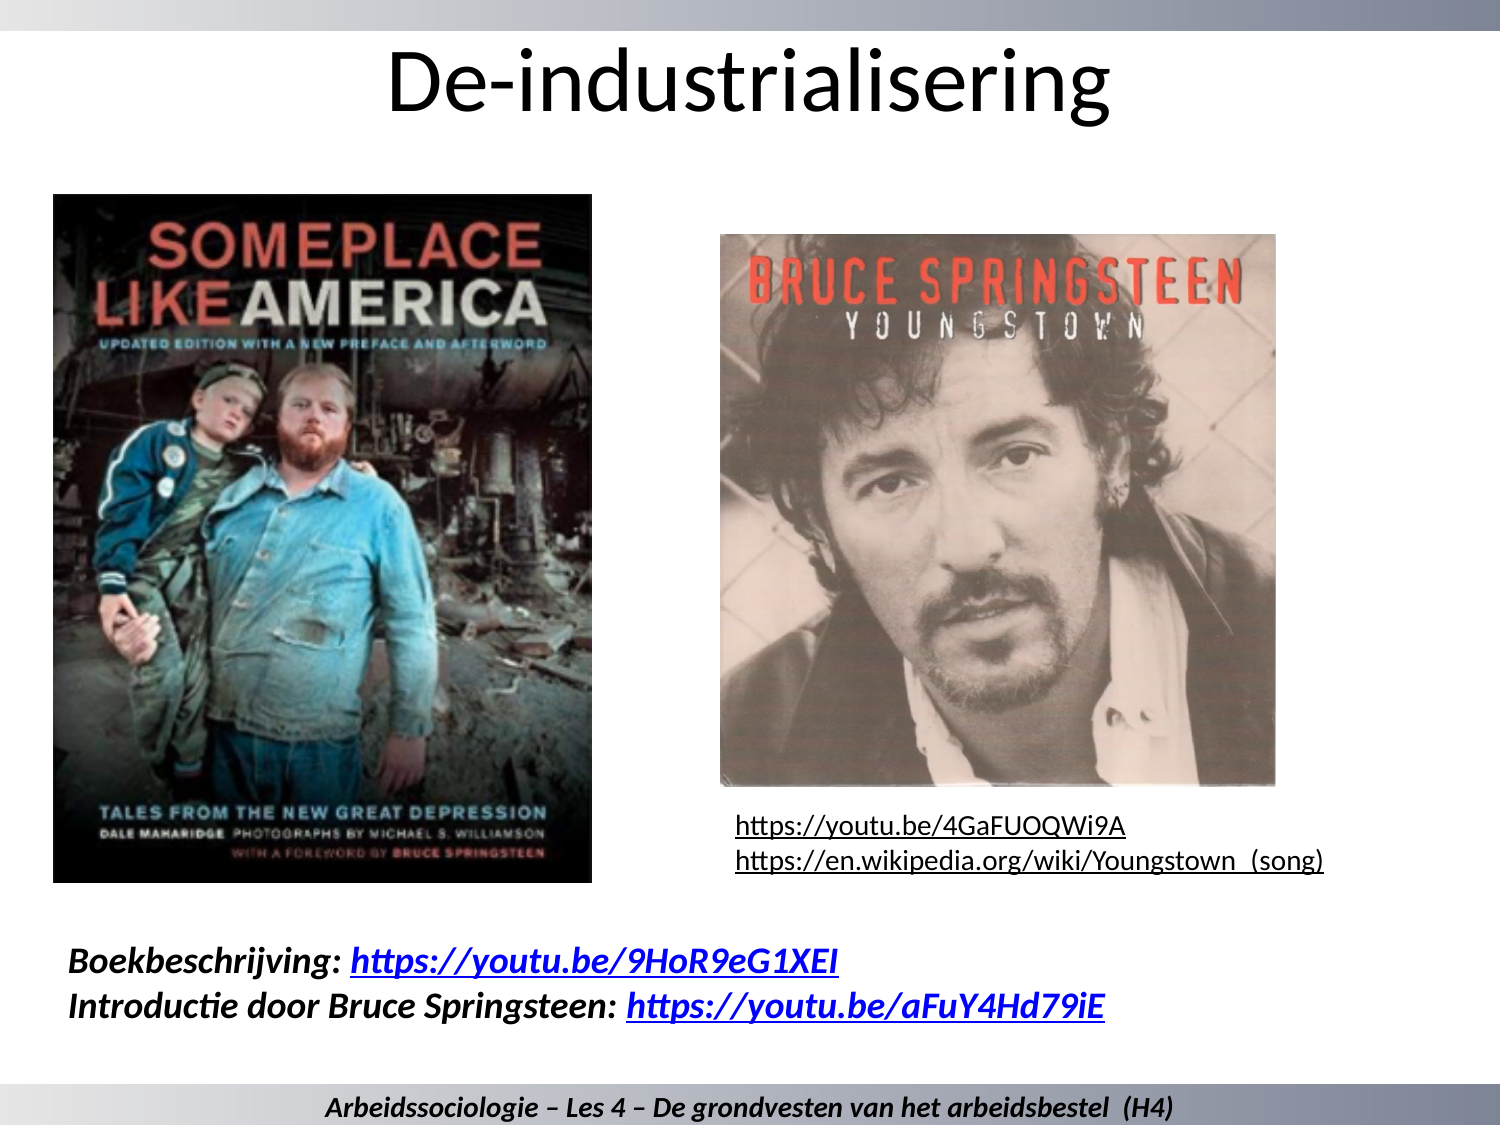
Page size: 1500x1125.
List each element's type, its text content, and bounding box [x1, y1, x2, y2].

title De-industrialisering [29, 31, 1471, 149]
text_box https://youtu.be/4GaFUOQWi9A https://en.wikipedia.org/wiki/Youngstown_(song) [720, 798, 1471, 884]
text_box [0, 0, 1500, 31]
picture [53, 194, 592, 883]
picture [720, 234, 1276, 788]
footer Arbeidssociologie – Les 4 – De grondvesten van het arbeidsbestel (H4) [0, 1084, 1500, 1125]
text_box Boekbeschrijving: https://youtu.be/9HoR9eG1XEI Introductie door Bruce Springsteen: https://youtu.be/aFuY4Hd79iE [53, 928, 1388, 1034]
